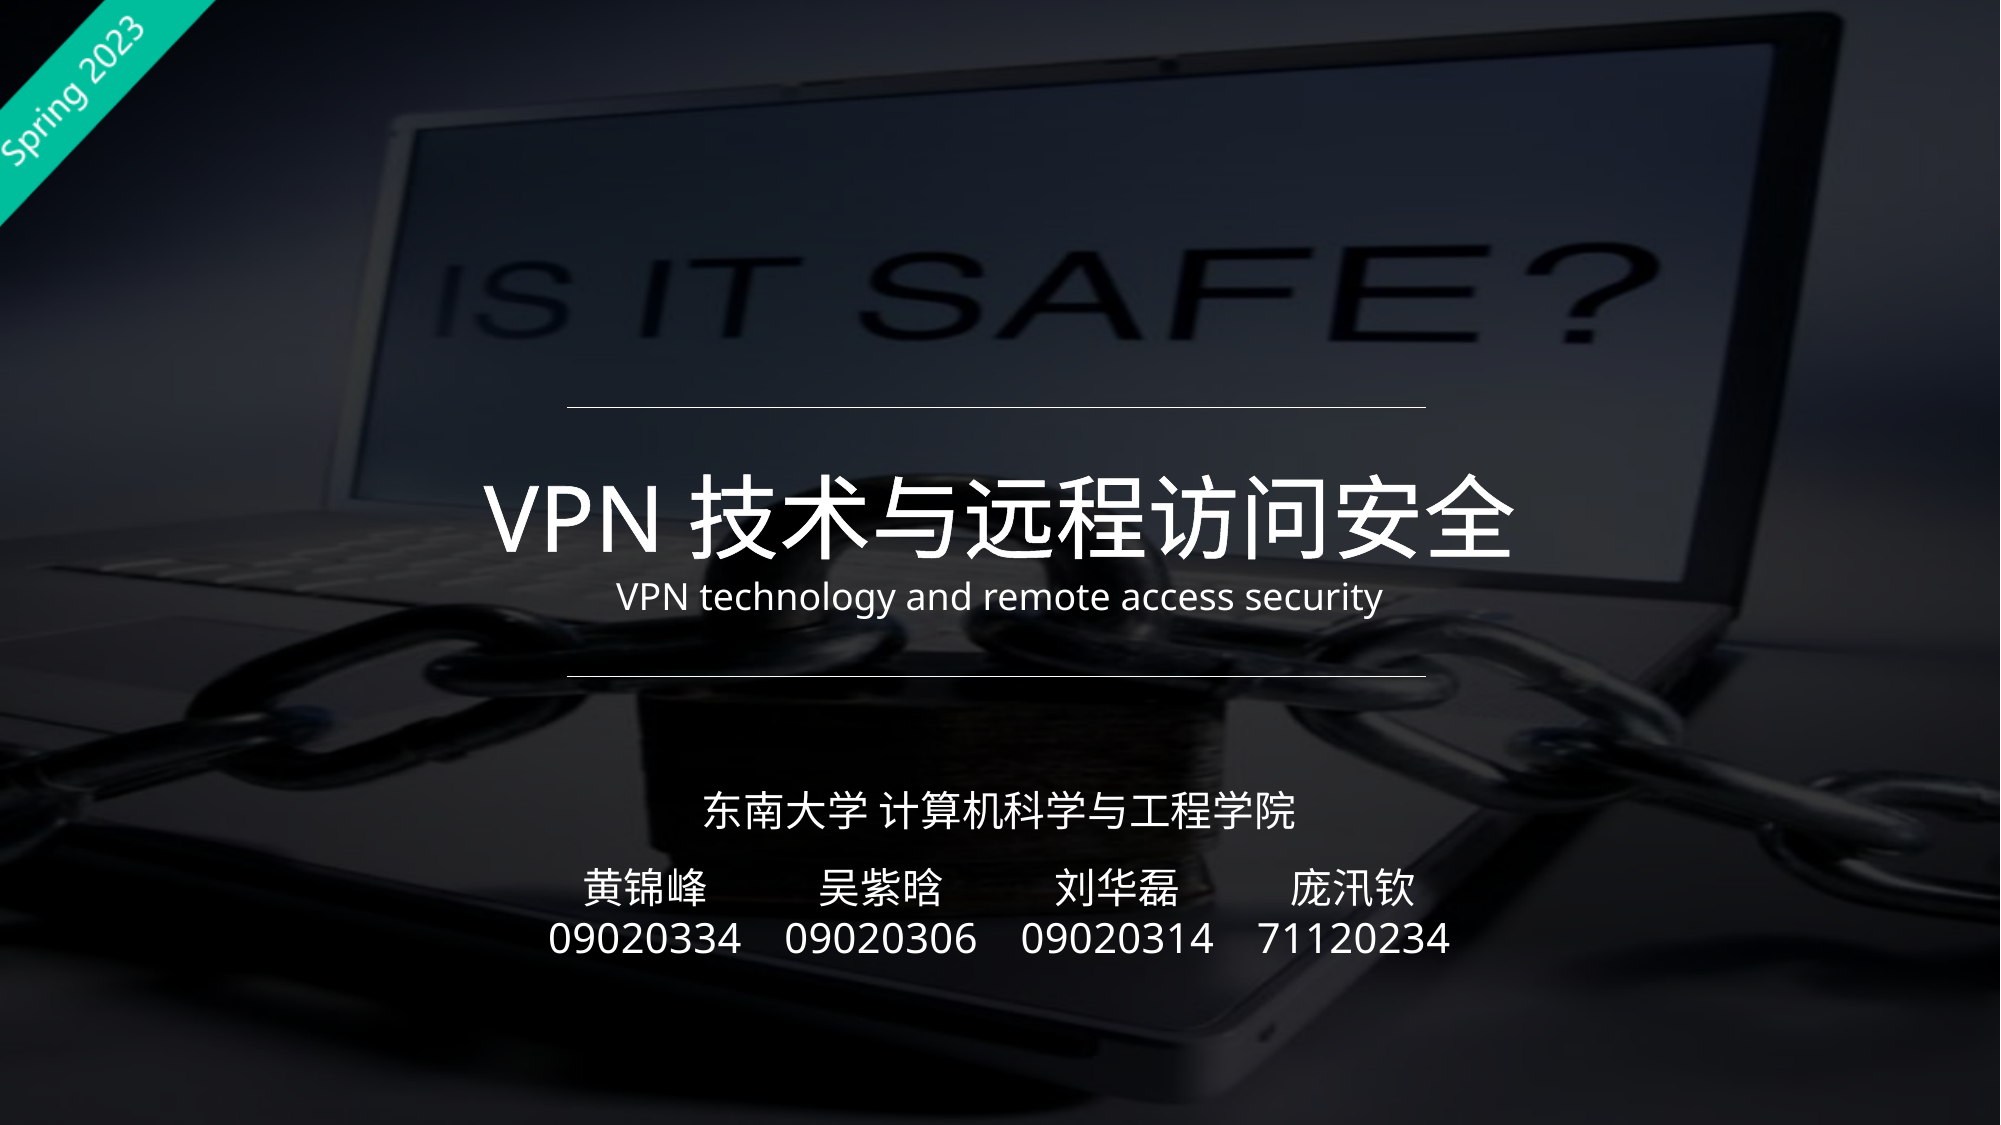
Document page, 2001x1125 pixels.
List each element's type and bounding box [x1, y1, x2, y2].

text_box [526, 854, 1472, 973]
picture [0, 0, 2000, 1125]
